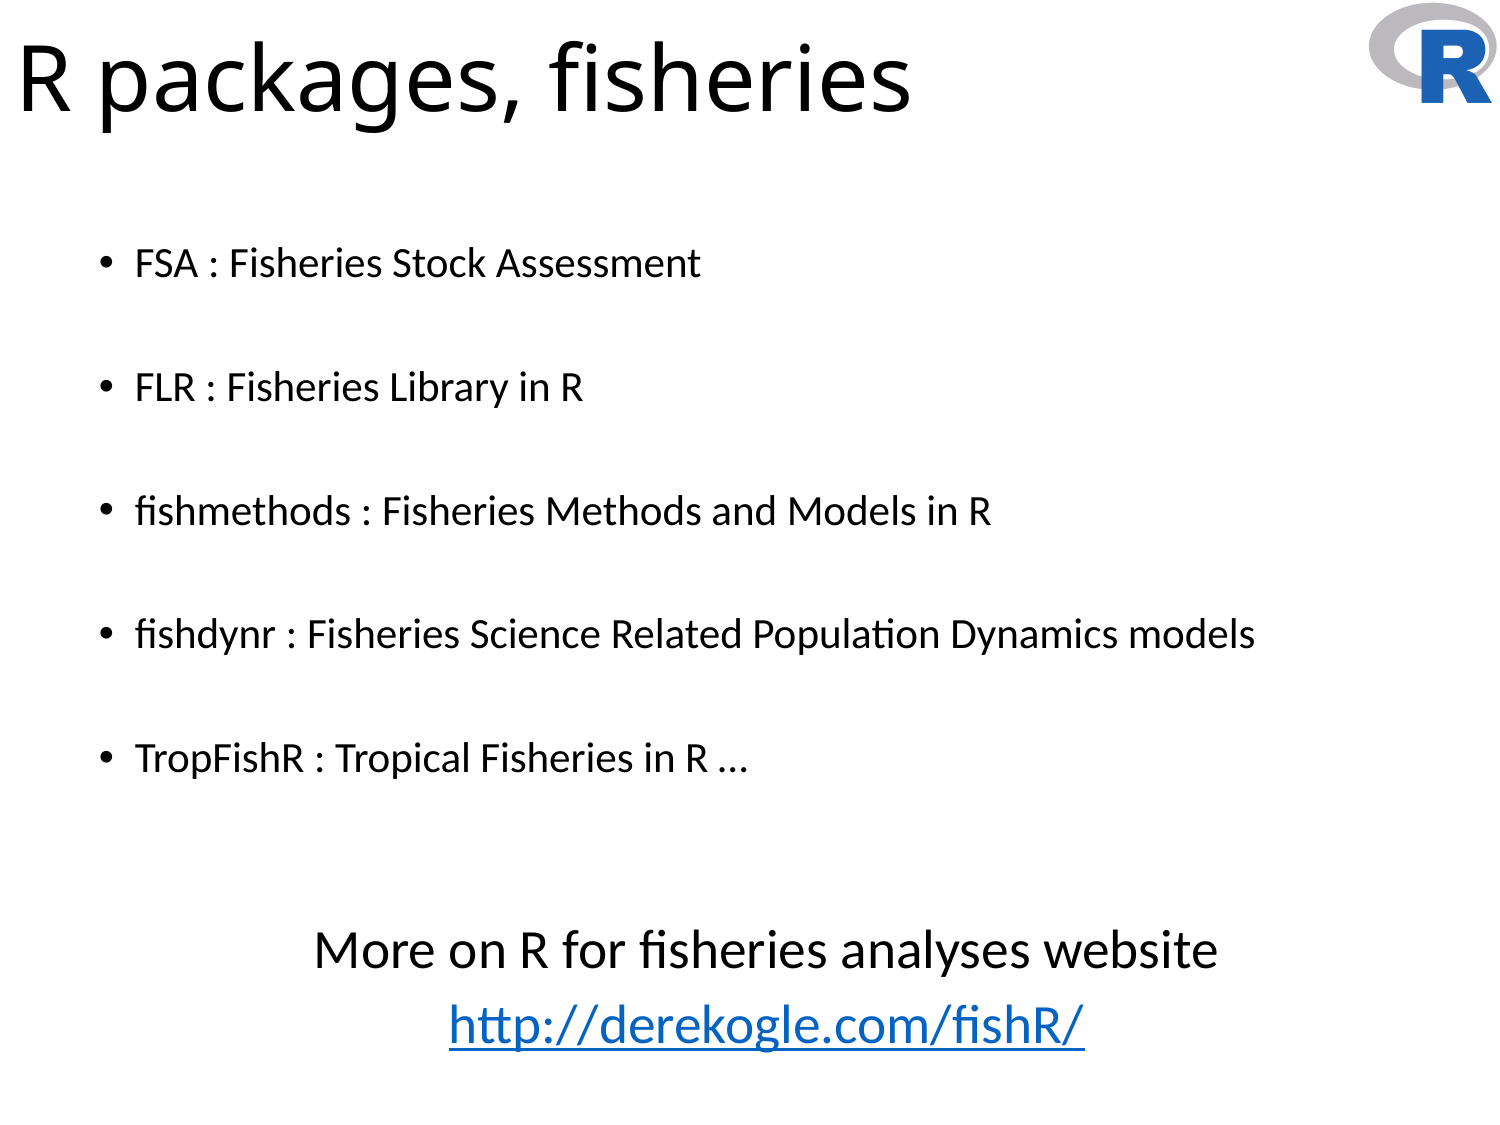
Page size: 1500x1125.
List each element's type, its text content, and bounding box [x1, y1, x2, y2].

title R packages, fisheries [0, 0, 1500, 164]
list FSA : Fisheries Stock Assessment FLR : Fisheries Library in R fishmethods : Fisheries Methods and Models in R fishdynr : Fisheries Science Related Population Dynamics models TropFishR : Tropical Fisheries in R … More on R for fisheries analyses website http://derekogle.com/fishR/ [83, 233, 1450, 1073]
picture [1365, 0, 1500, 107]
